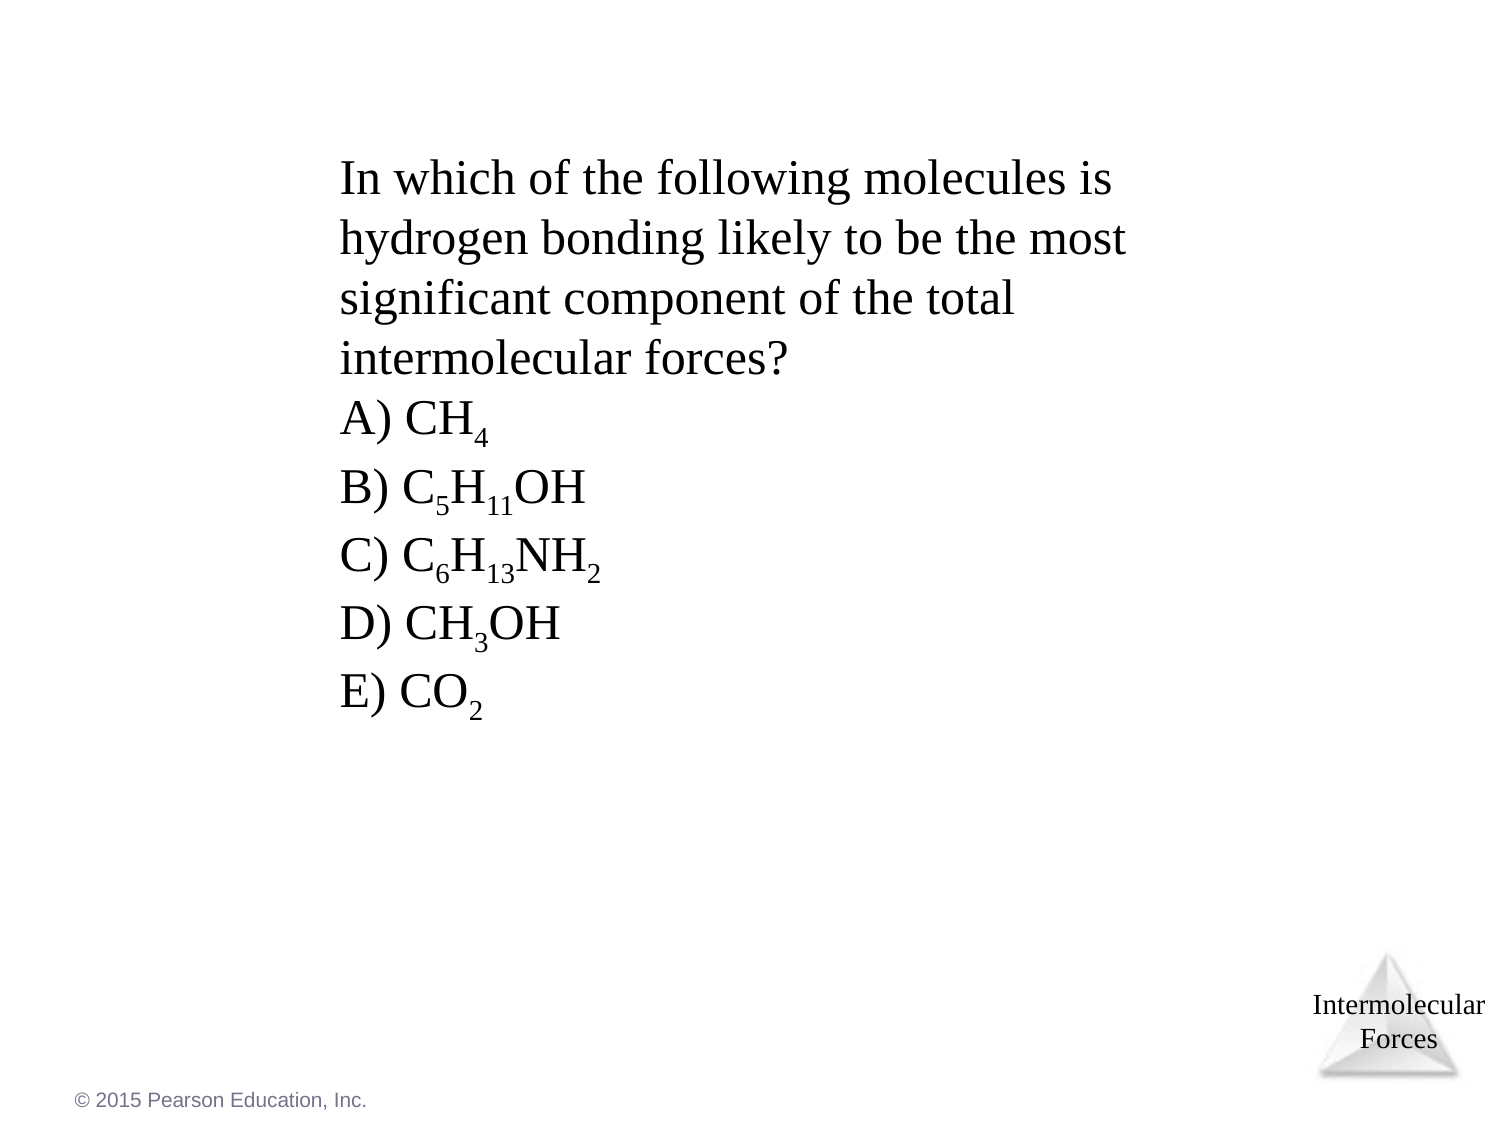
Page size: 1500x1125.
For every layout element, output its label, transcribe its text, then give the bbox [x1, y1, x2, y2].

text_box In which of the following molecules is hydrogen bonding likely to be the most significant component of the total intermolecular forces? A) CH4 B) C5H11OH C) C6H13NH2 D) CH3OH E) CO2 [324, 137, 1288, 734]
picture [1275, 900, 1500, 1125]
